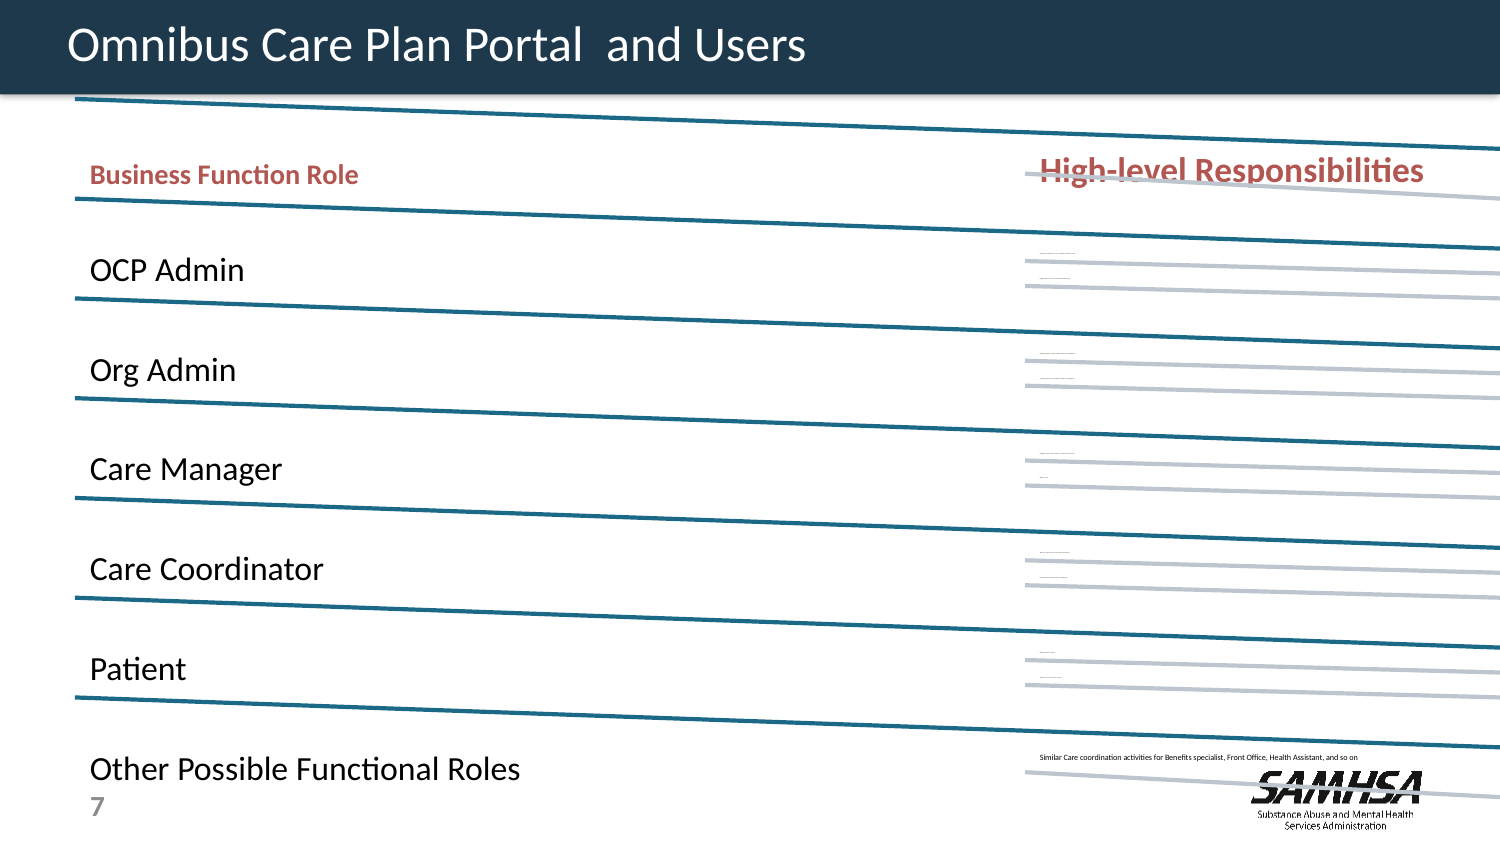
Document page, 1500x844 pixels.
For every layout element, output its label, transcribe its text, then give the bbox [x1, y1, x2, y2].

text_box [74, 98, 1500, 798]
title Omnibus Care Plan Portal and Users [52, 8, 1425, 86]
picture [1249, 798, 1425, 835]
slide_number 7 [75, 806, 413, 827]
